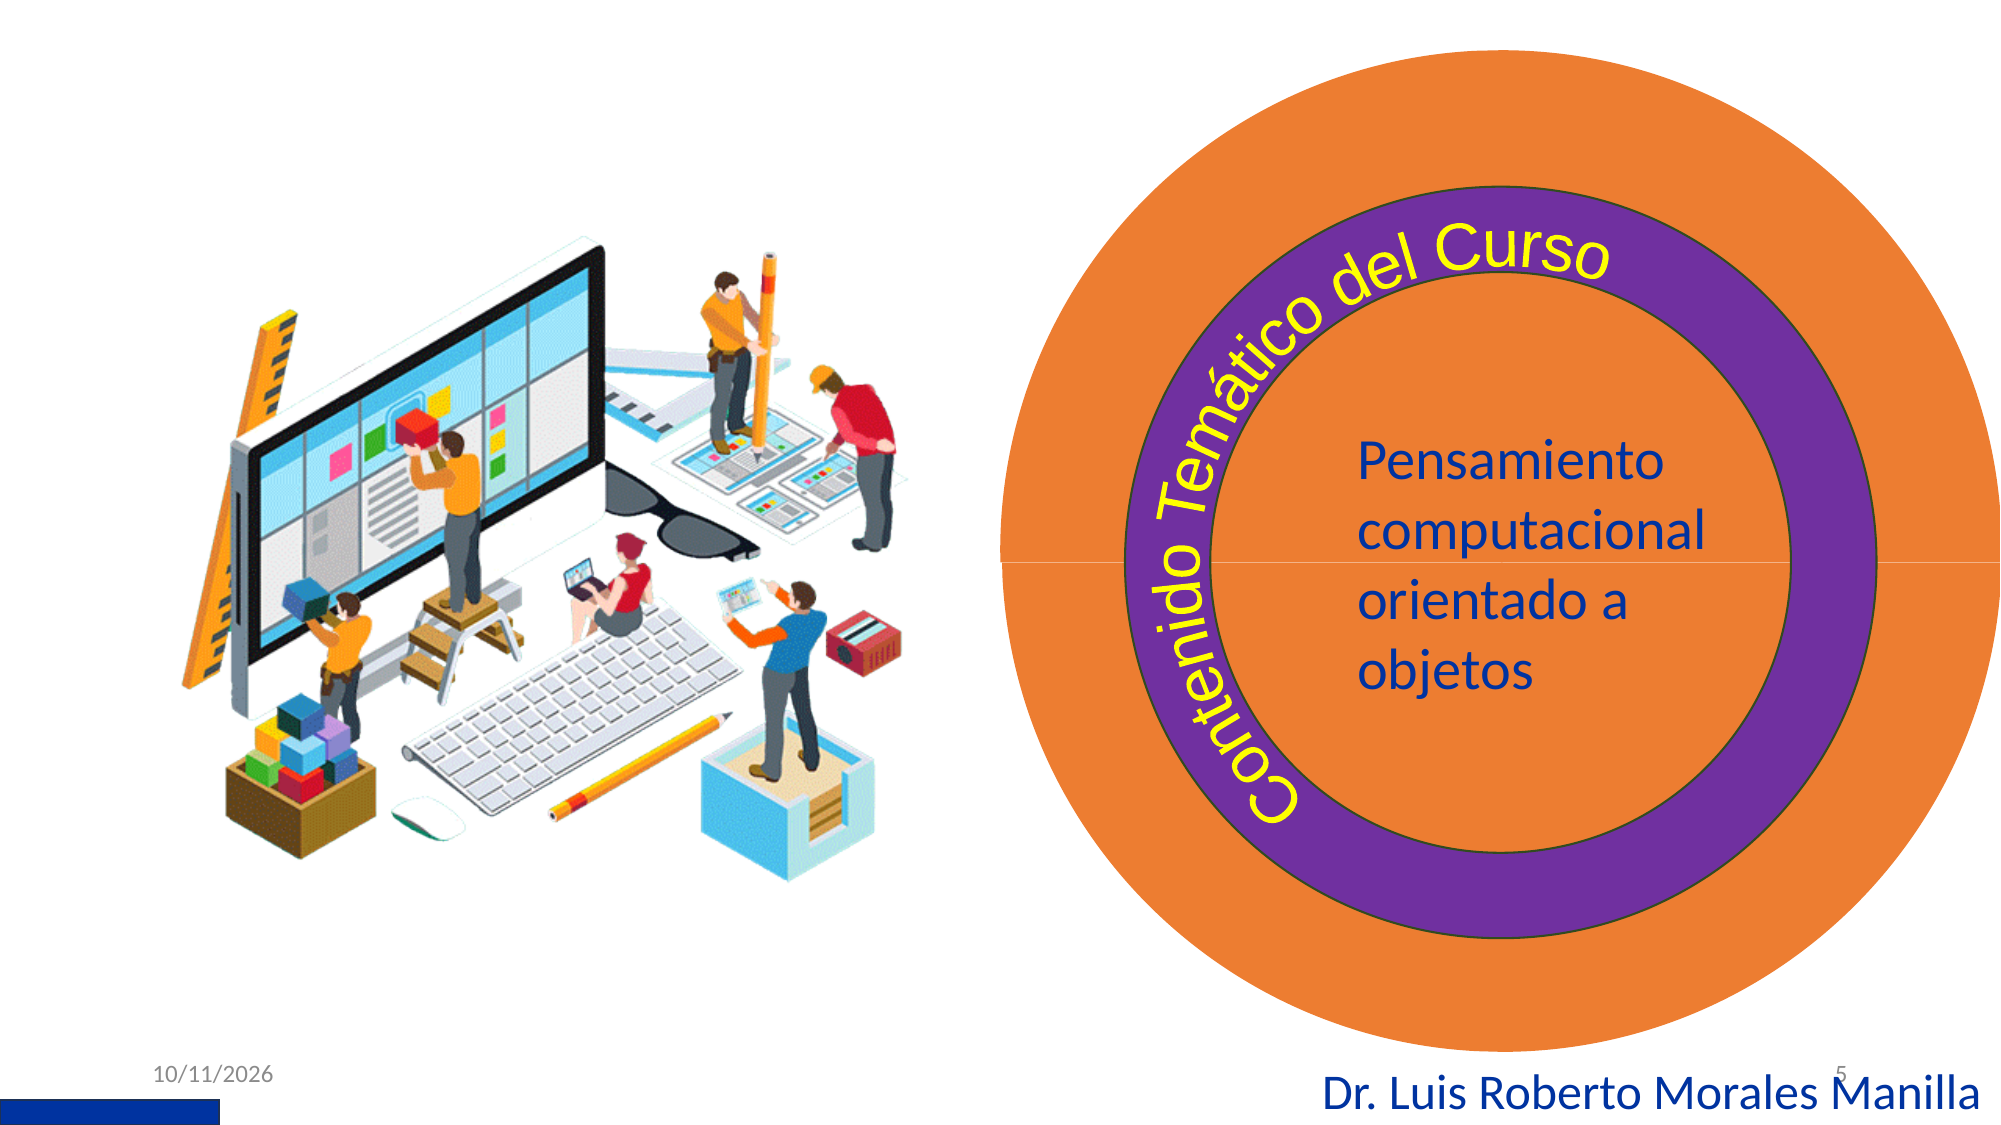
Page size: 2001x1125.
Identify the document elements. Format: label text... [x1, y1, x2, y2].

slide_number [137, 1042, 588, 1103]
text_box [1502, 49, 2000, 561]
text_box [1001, 561, 1504, 1045]
picture [155, 186, 938, 890]
slide_number 5 [1412, 1042, 1863, 1103]
text_box [999, 49, 1502, 564]
text_box [1123, 185, 1878, 940]
text_box [1504, 561, 2000, 1042]
text_box Dr. Luis Roberto Morales Manilla [1307, 1051, 2000, 1125]
text_box Pensamiento computacional orientado a objetos [1342, 413, 1789, 709]
text_box [0, 1099, 220, 1125]
